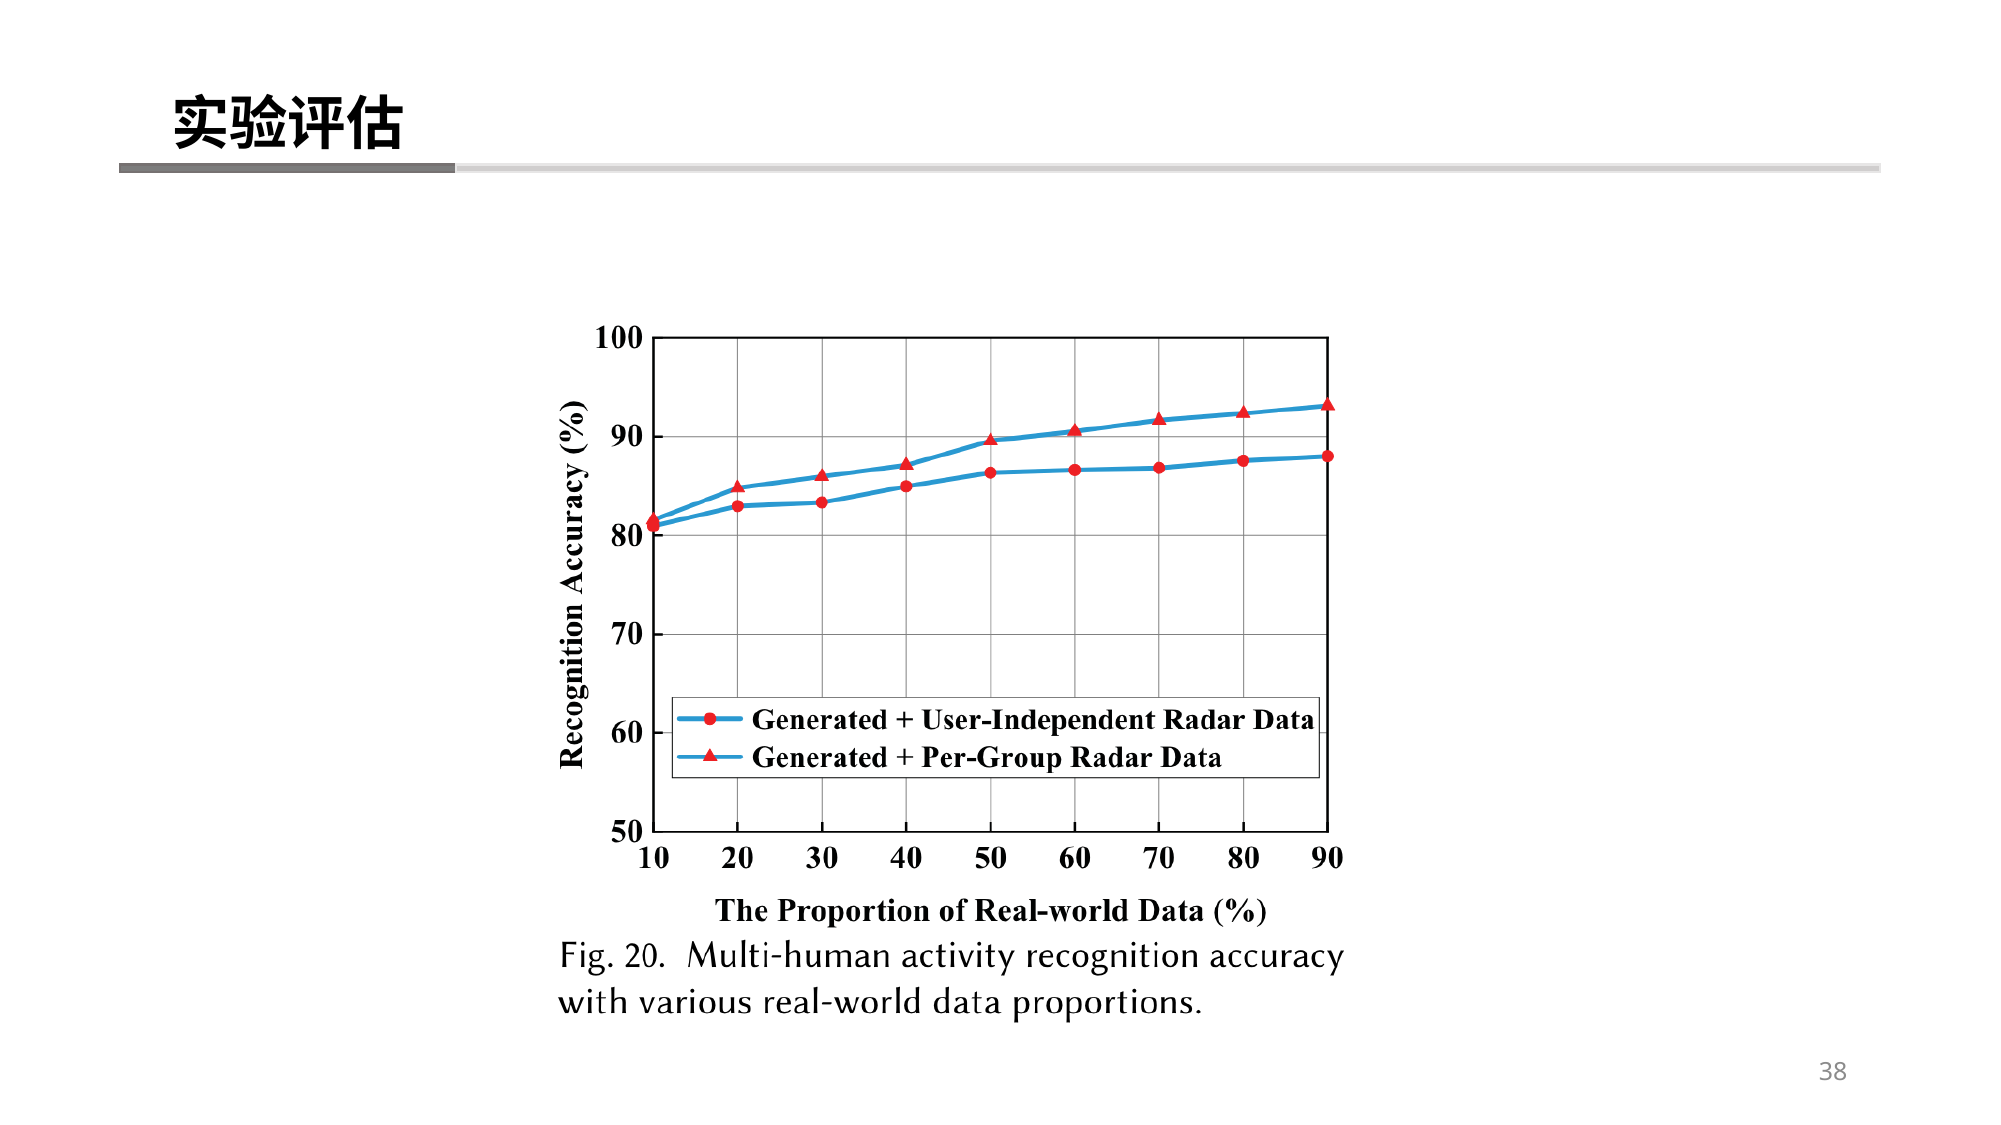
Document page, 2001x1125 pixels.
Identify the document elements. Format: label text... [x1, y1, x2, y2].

slide_number 38 [1412, 1042, 1863, 1103]
picture [524, 306, 1413, 1043]
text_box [119, 164, 1880, 173]
text_box 实验评估 [156, 78, 420, 164]
